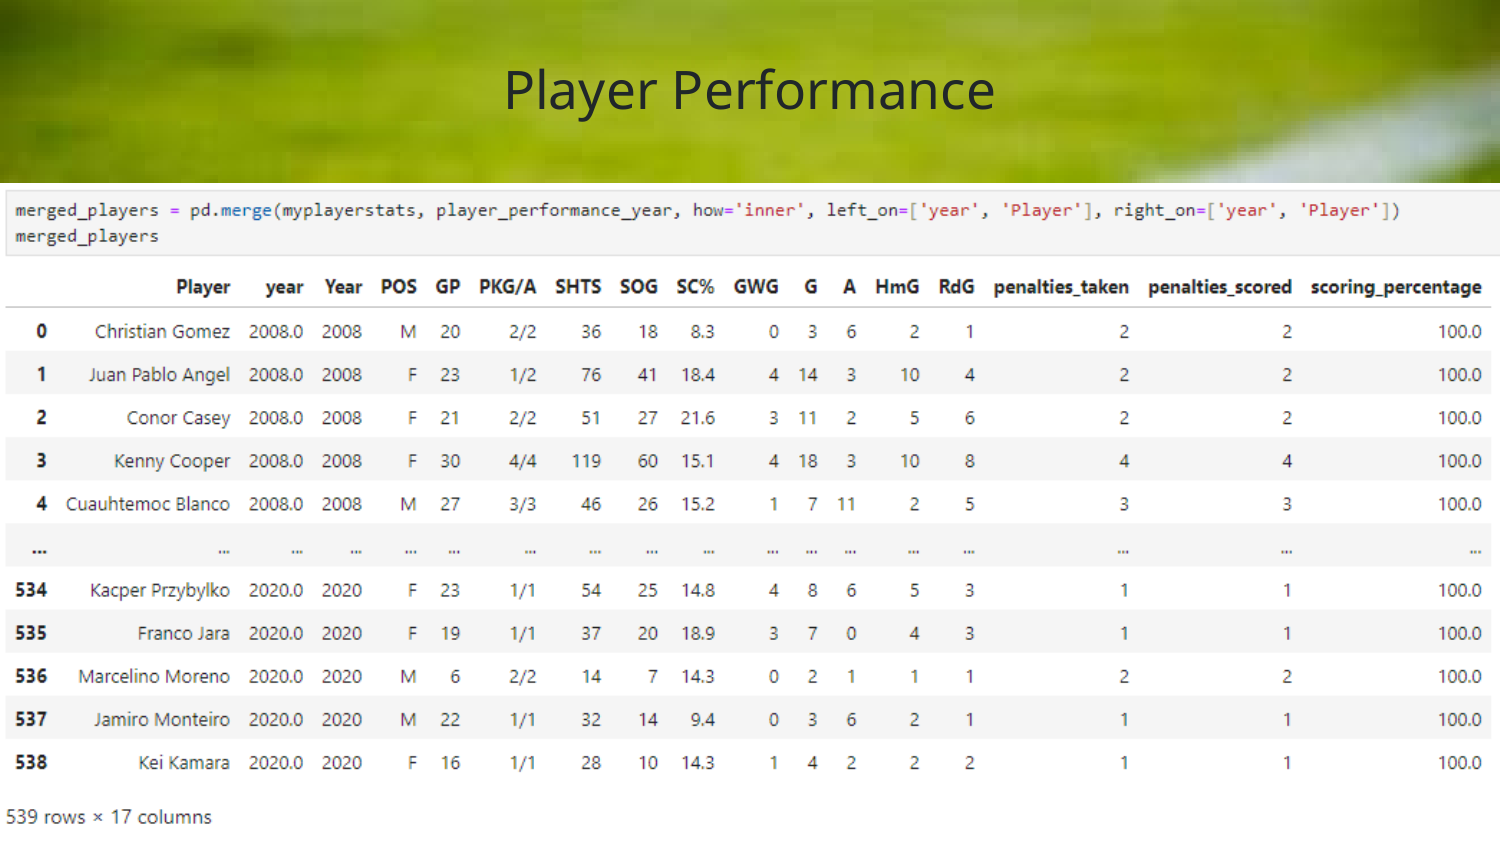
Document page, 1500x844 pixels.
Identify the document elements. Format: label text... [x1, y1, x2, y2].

picture [0, 0, 1500, 844]
title Player Performance [51, 41, 1449, 136]
